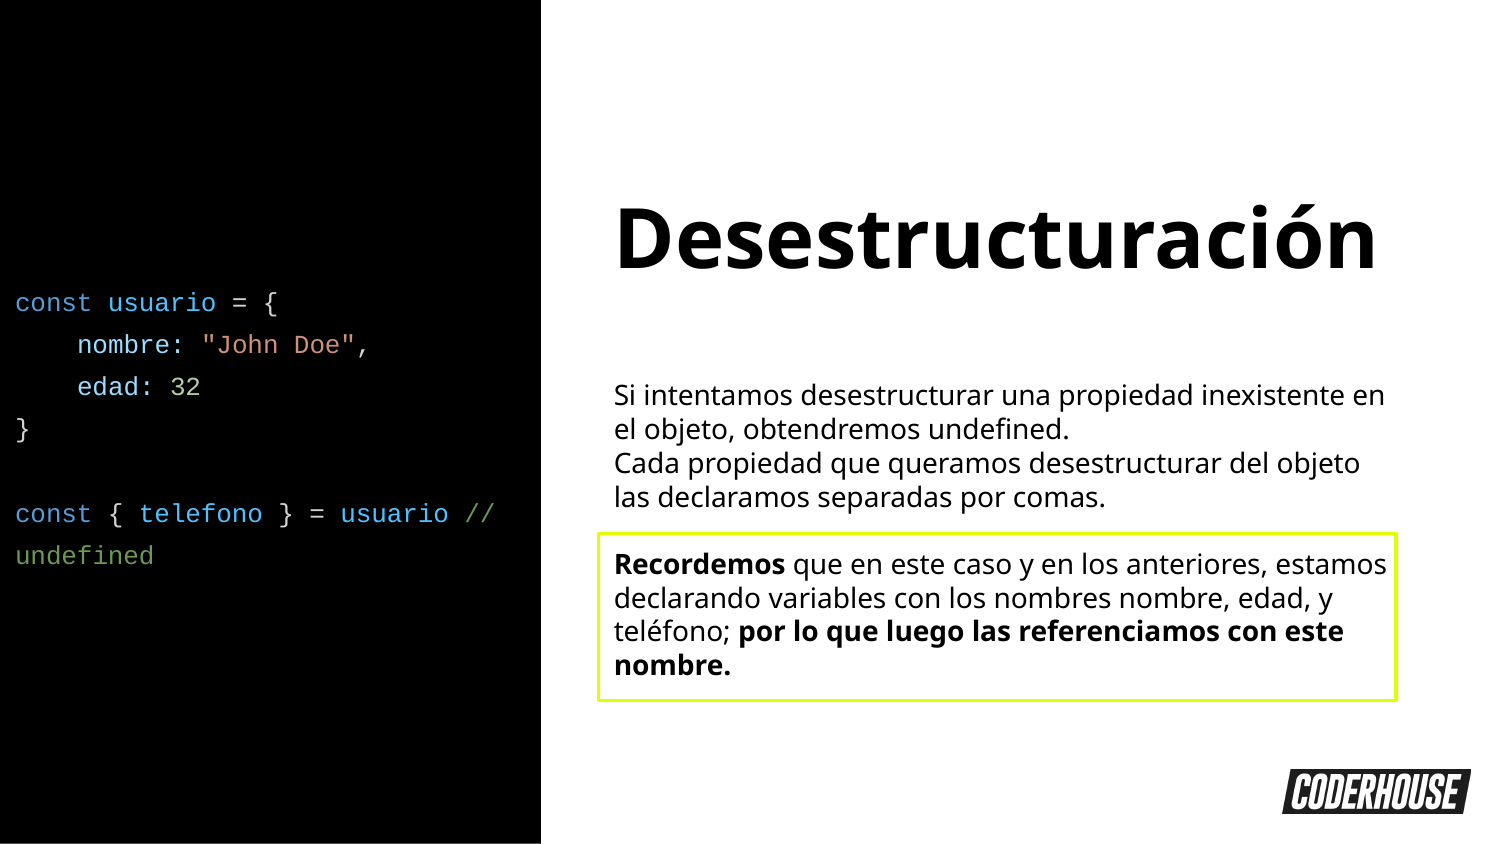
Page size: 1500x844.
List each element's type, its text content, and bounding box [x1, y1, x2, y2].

text_box [598, 533, 1396, 701]
picture [0, 0, 542, 844]
text_box Desestructuración [598, 181, 1417, 302]
text_box Si intentamos desestructurar una propiedad inexistente en el objeto, obtendremos undefined. Cada propiedad que queramos desestructurar del objeto las declaramos separadas por comas. Recordemos que en este caso y en los anteriores, estamos declarando variables con los nombres nombre, edad, y teléfono; por lo que luego las referenciamos con este nombre. [598, 362, 1417, 764]
picture [1281, 769, 1471, 814]
